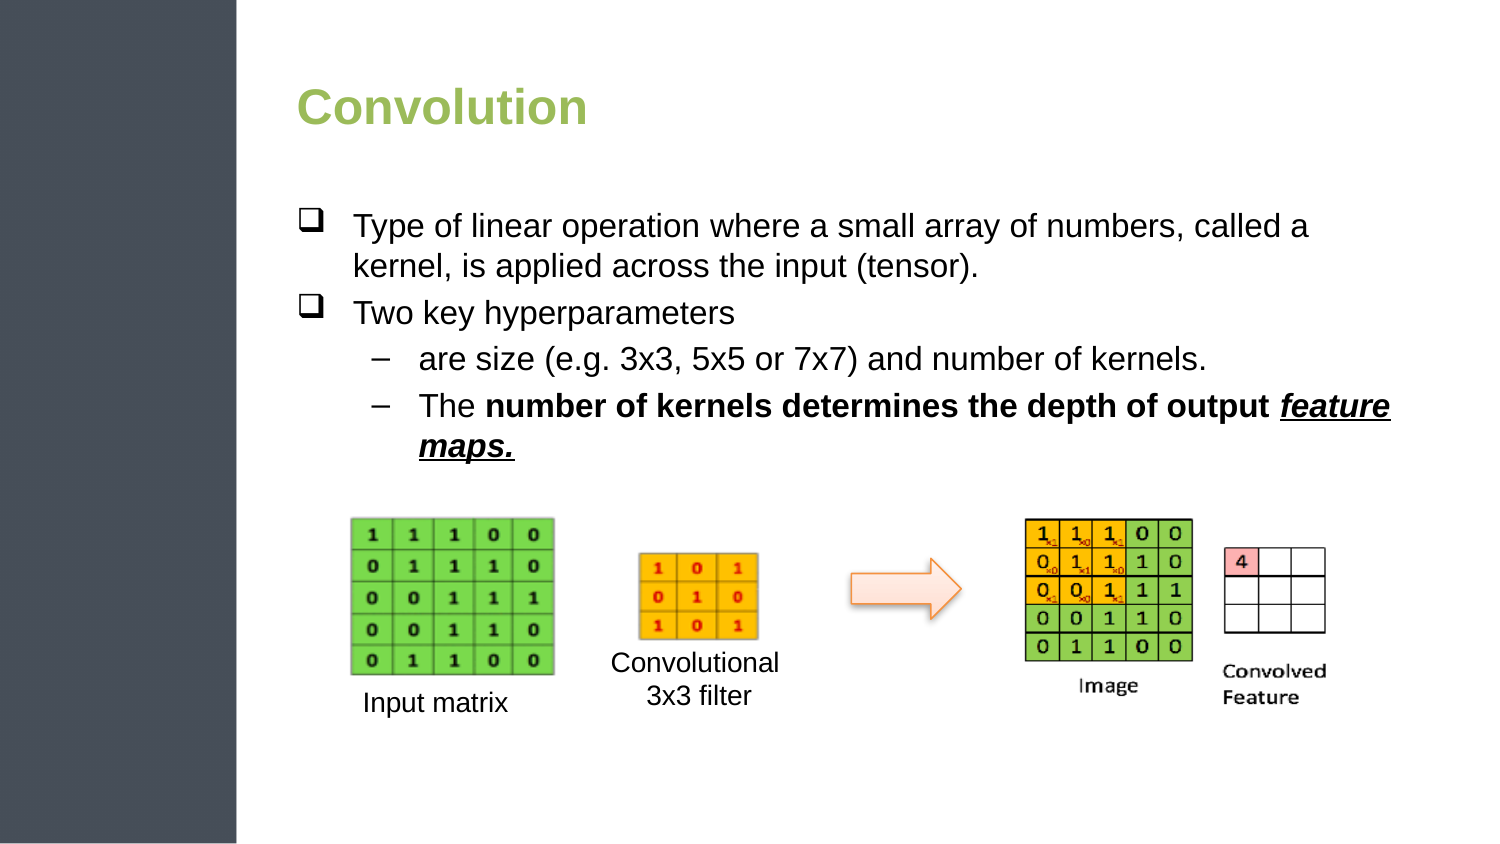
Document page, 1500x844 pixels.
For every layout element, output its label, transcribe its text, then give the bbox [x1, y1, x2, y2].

picture [0, 0, 1500, 844]
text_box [346, 492, 1358, 718]
title Convolution [281, 33, 1425, 175]
list Type of linear operation where a small array of numbers, called a kernel, is applied across the input (tensor). Two key hyperparameters are size (e.g. 3x3, 5x5 or 7x7) and number of kernels. The number of kernels determines the depth of output feature maps. [281, 196, 1425, 754]
